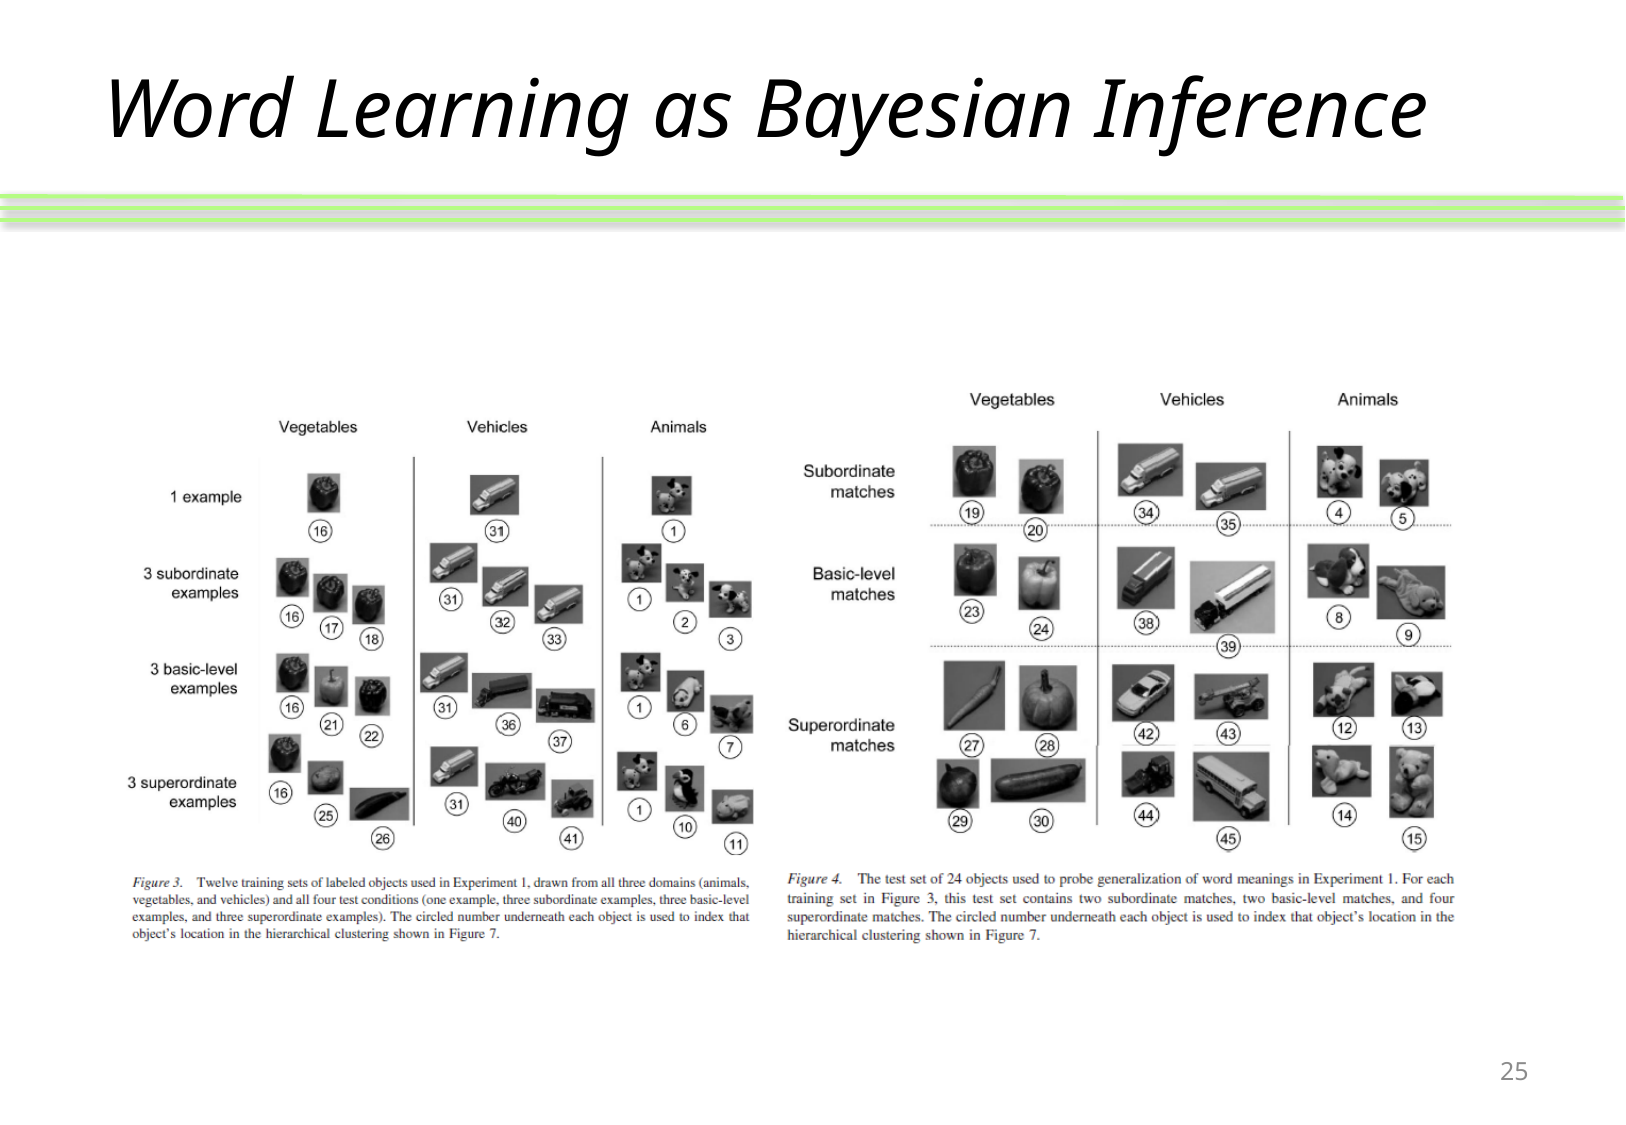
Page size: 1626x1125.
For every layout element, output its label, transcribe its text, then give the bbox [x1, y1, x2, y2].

title Word Learning as Bayesian Inference [88, 11, 1551, 192]
picture [103, 408, 771, 953]
slide_number 25 [1164, 1042, 1544, 1103]
picture [782, 376, 1481, 957]
